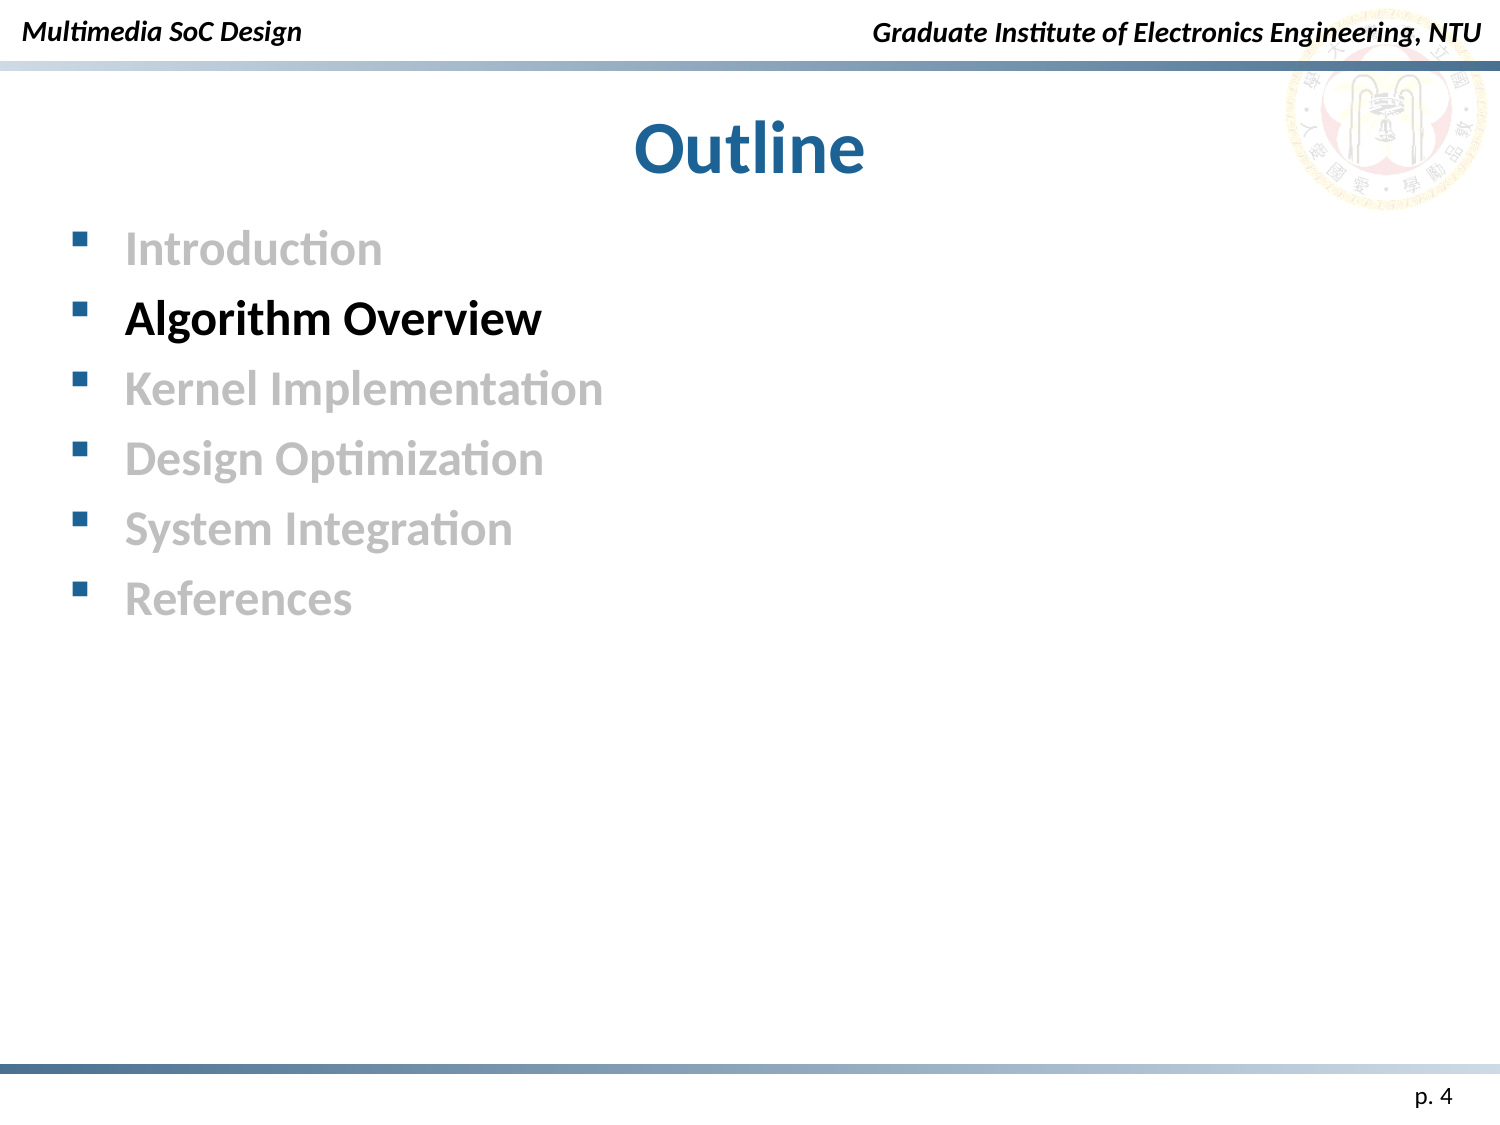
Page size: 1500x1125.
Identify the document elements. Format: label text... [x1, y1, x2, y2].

list Introduction Algorithm Overview Kernel Implementation Design Optimization System Integration References [53, 208, 1448, 1049]
title Outline [53, 84, 1448, 203]
